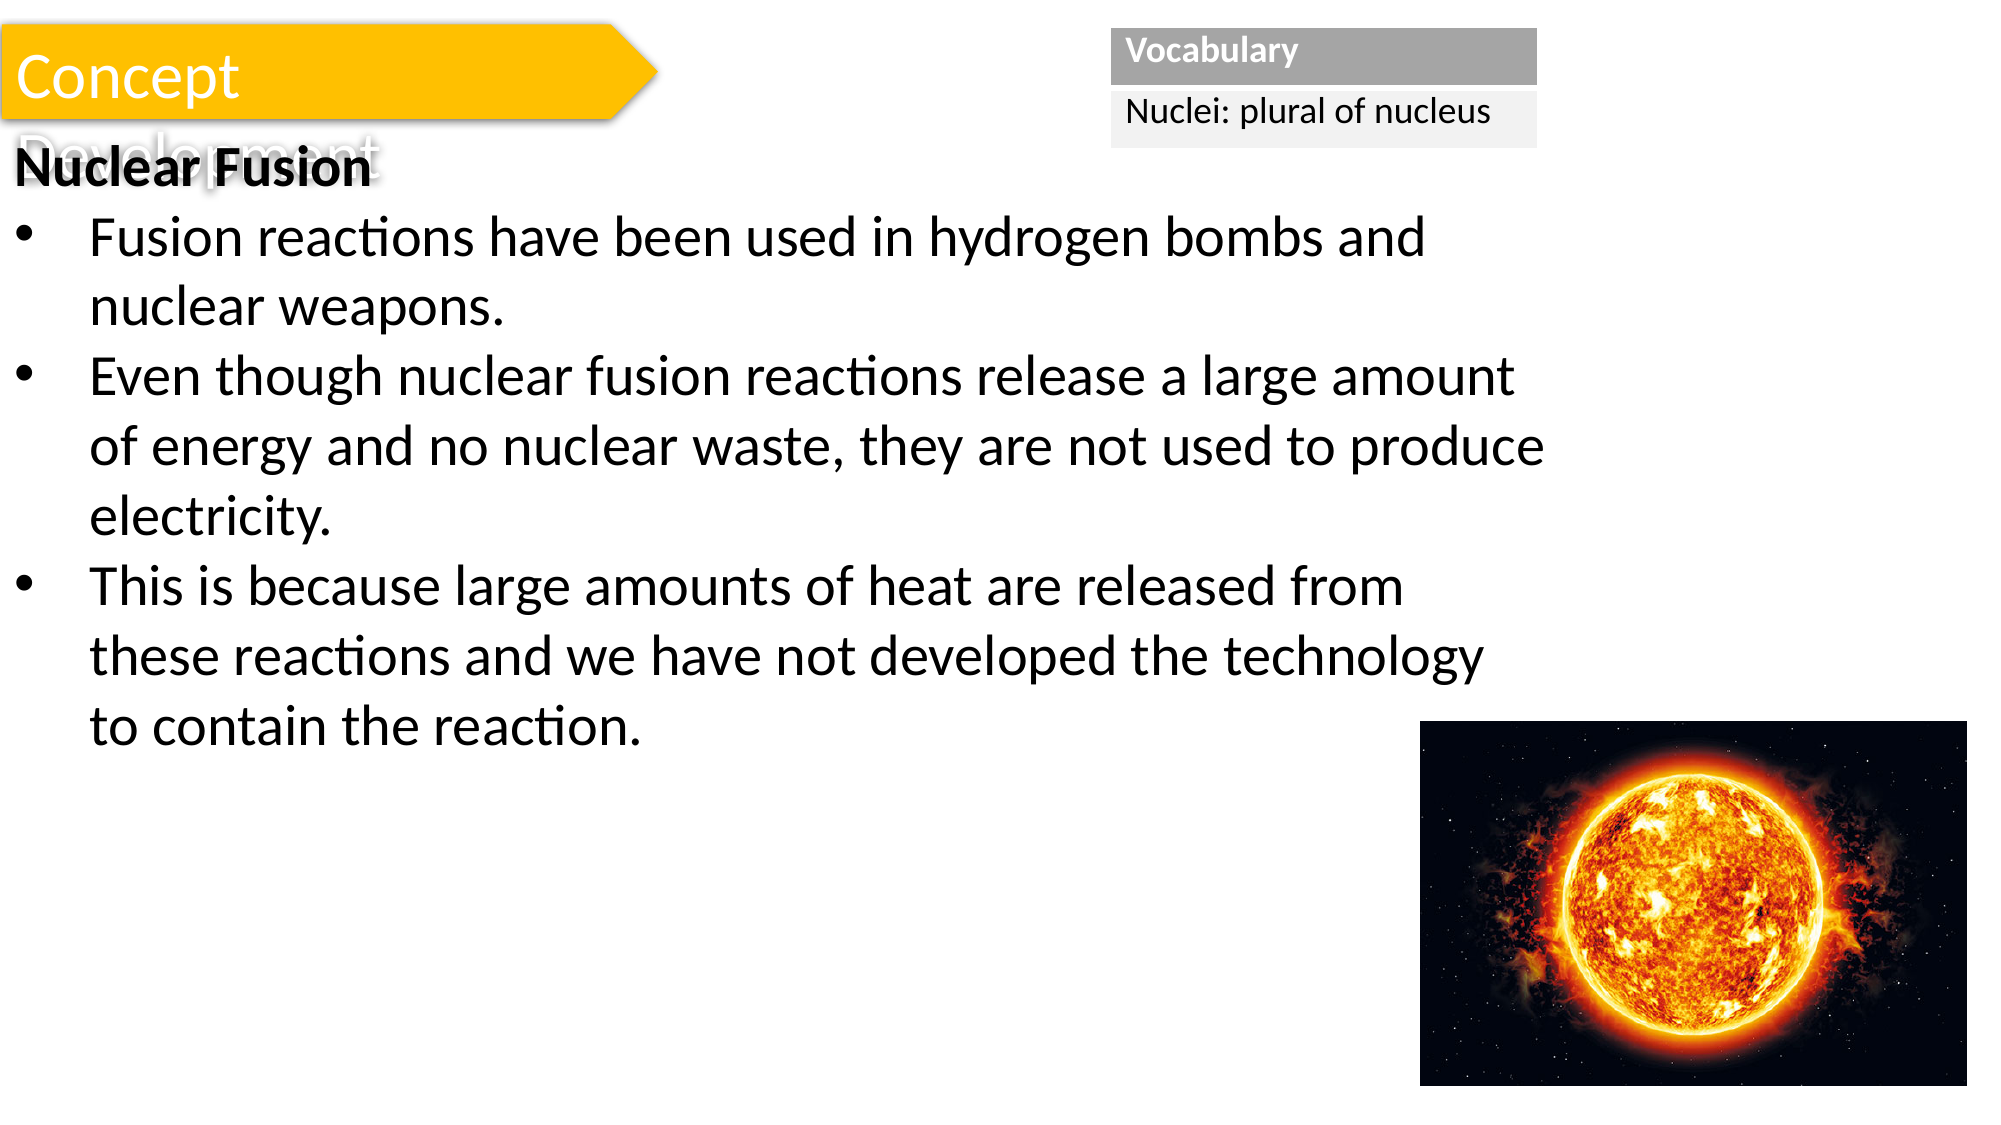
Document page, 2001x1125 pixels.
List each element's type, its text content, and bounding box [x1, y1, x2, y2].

text_box Nuclear Fusion Fusion reactions have been used in hydrogen bombs and nuclear weapons. Even though nuclear fusion reactions release a large amount of energy and no nuclear waste, they are not used to produce electricity. This is because large amounts of heat are released from these reactions and we have not developed the technology to contain the reaction. [0, 120, 1563, 765]
table_cell Nuclei: plural of nucleus [1111, 91, 1537, 148]
picture [1420, 721, 1967, 1086]
text_box Concept Development [1, 24, 658, 119]
table_header Vocabulary [1111, 28, 1537, 85]
